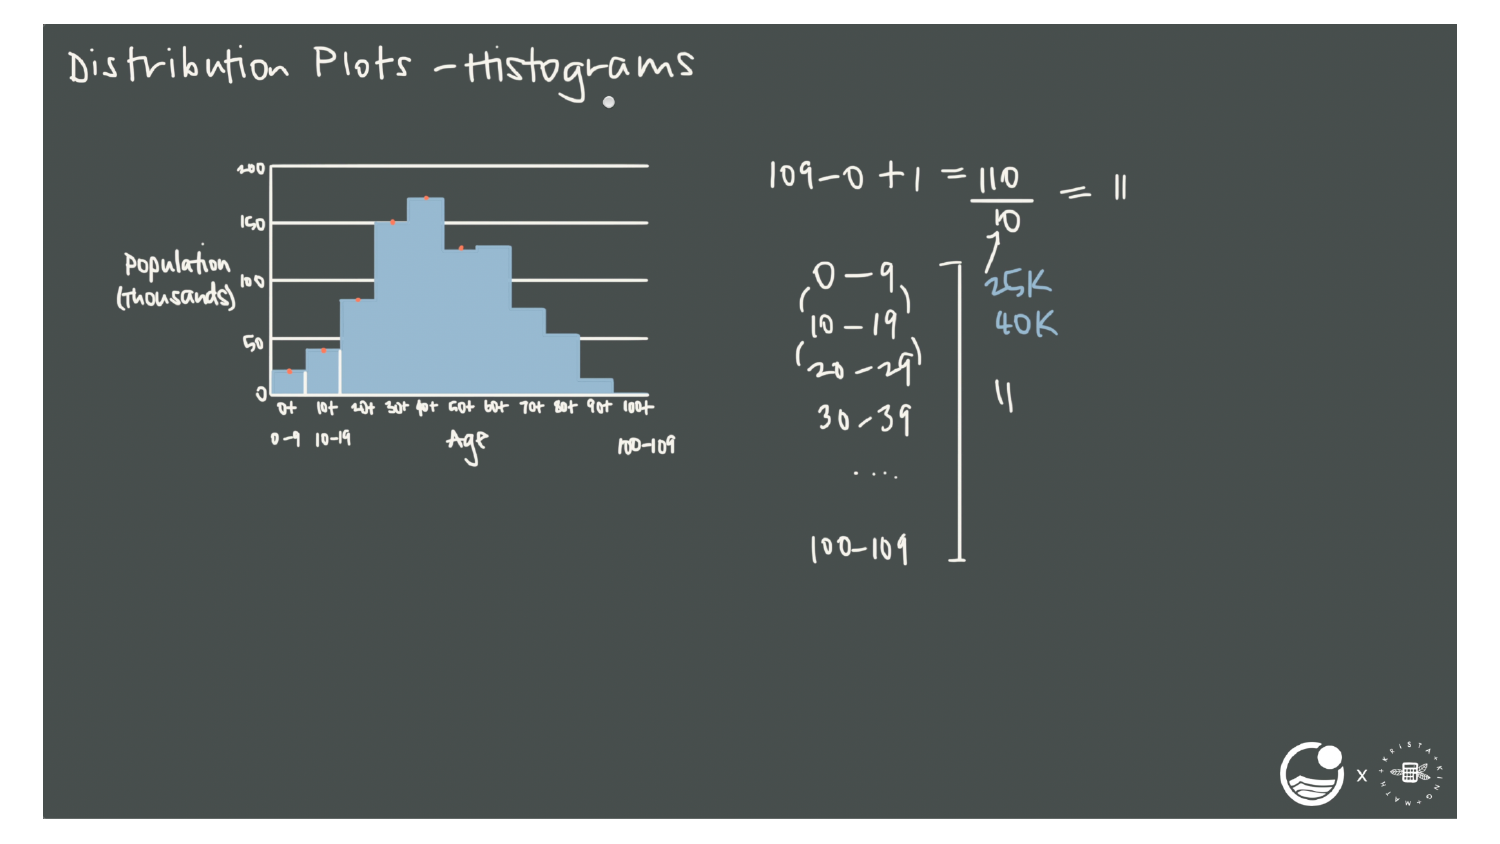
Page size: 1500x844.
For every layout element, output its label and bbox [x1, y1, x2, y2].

picture [42, 24, 1457, 819]
